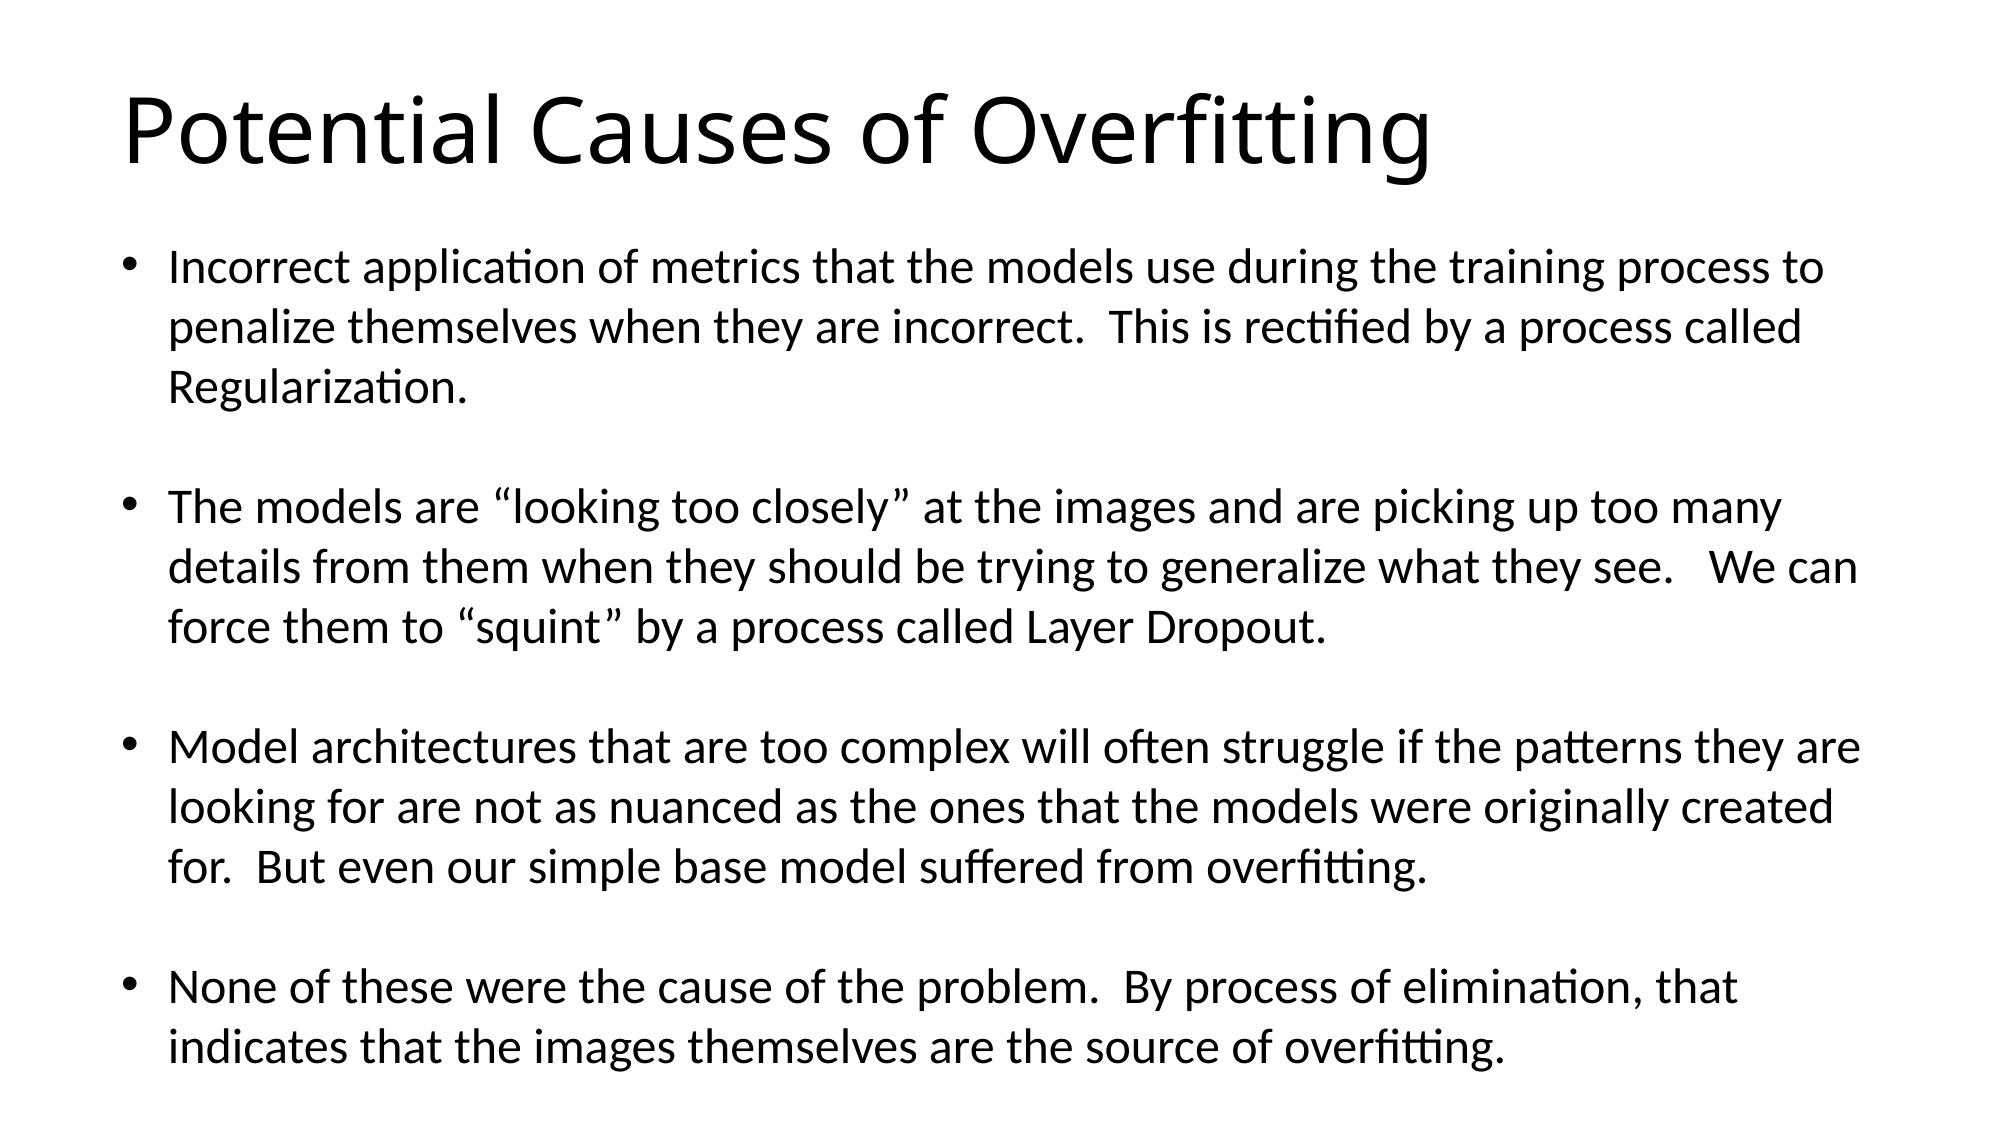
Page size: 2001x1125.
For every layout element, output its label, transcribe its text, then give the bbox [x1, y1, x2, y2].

text_box Incorrect application of metrics that the models use during the training process to penalize themselves when they are incorrect. This is rectified by a process called Regularization. The models are “looking too closely” at the images and are picking up too many details from them when they should be trying to generalize what they see. We can force them to “squint” by a process called Layer Dropout. Model architectures that are too complex will often struggle if the patterns they are looking for are not as nuanced as the ones that the models were originally created for. But even our simple base model suffered from overfitting. None of these were the cause of the problem. By process of elimination, that indicates that the images themselves are the source of overfitting. [106, 225, 1903, 1081]
text_box Potential Causes of Overfitting [106, 64, 1578, 190]
